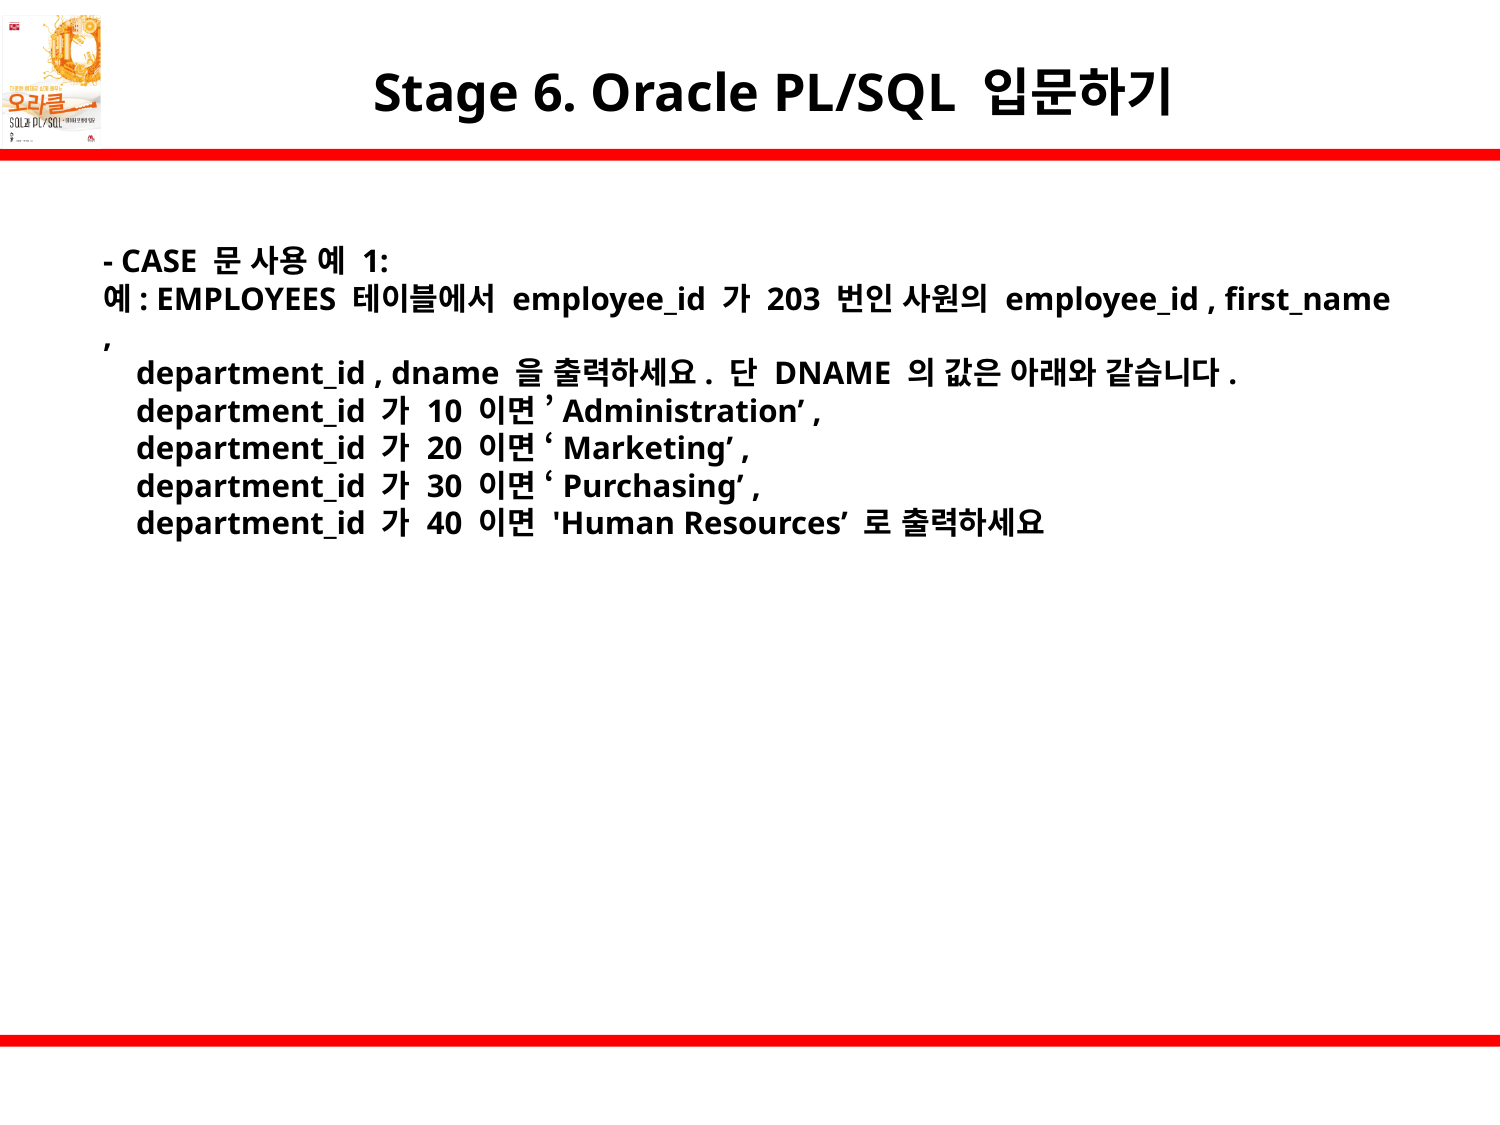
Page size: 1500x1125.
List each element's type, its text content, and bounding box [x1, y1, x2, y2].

text_box [0, 1033, 1500, 1049]
text_box [0, 147, 1500, 163]
text_box Stage 6. Oracle PL/SQL 입문하기 [204, 0, 1343, 151]
picture [1, 14, 101, 150]
text_box - CASE 문 사용 예 1: 예: EMPLOYEES 테이블에서 employee_id 가 203 번인 사원의 employee_id , first_name , department_id , dname 을 출력하세요. 단 DNAME 의 값은 아래와 같습니다. department_id 가 10 이면 ’Administration’ , department_id 가 20 이면 ‘Marketing’ , department_id 가 30 이면 ‘Purchasing’ , department_id 가 40 이면 'Human Resources’ 로 출력하세요 [86, 182, 1413, 600]
